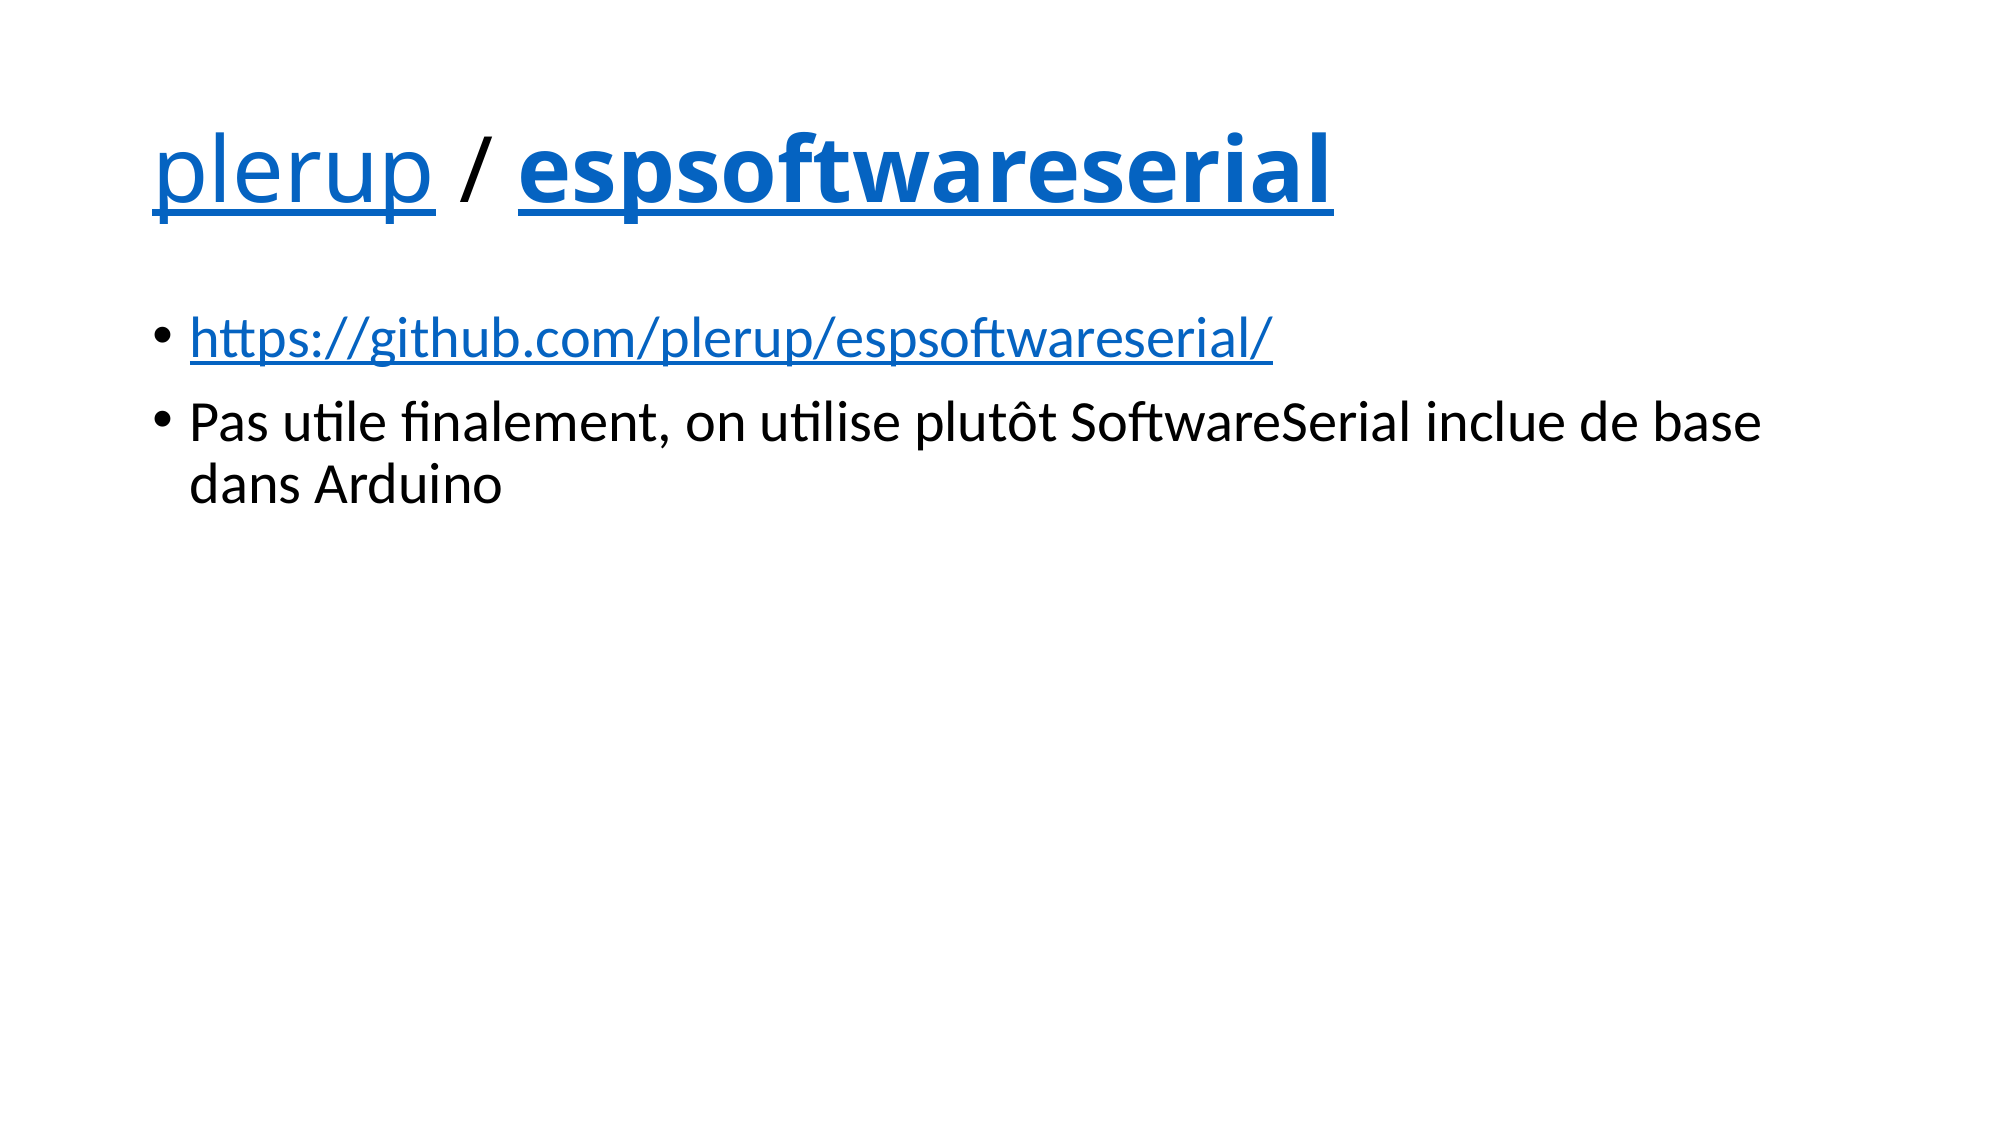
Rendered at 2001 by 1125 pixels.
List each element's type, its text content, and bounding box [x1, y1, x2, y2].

title plerup / espsoftwareserial [137, 59, 1863, 278]
list https://github.com/plerup/espsoftwareserial/ Pas utile finalement, on utilise plutôt SoftwareSerial inclue de base dans Arduino [137, 299, 1863, 1014]
